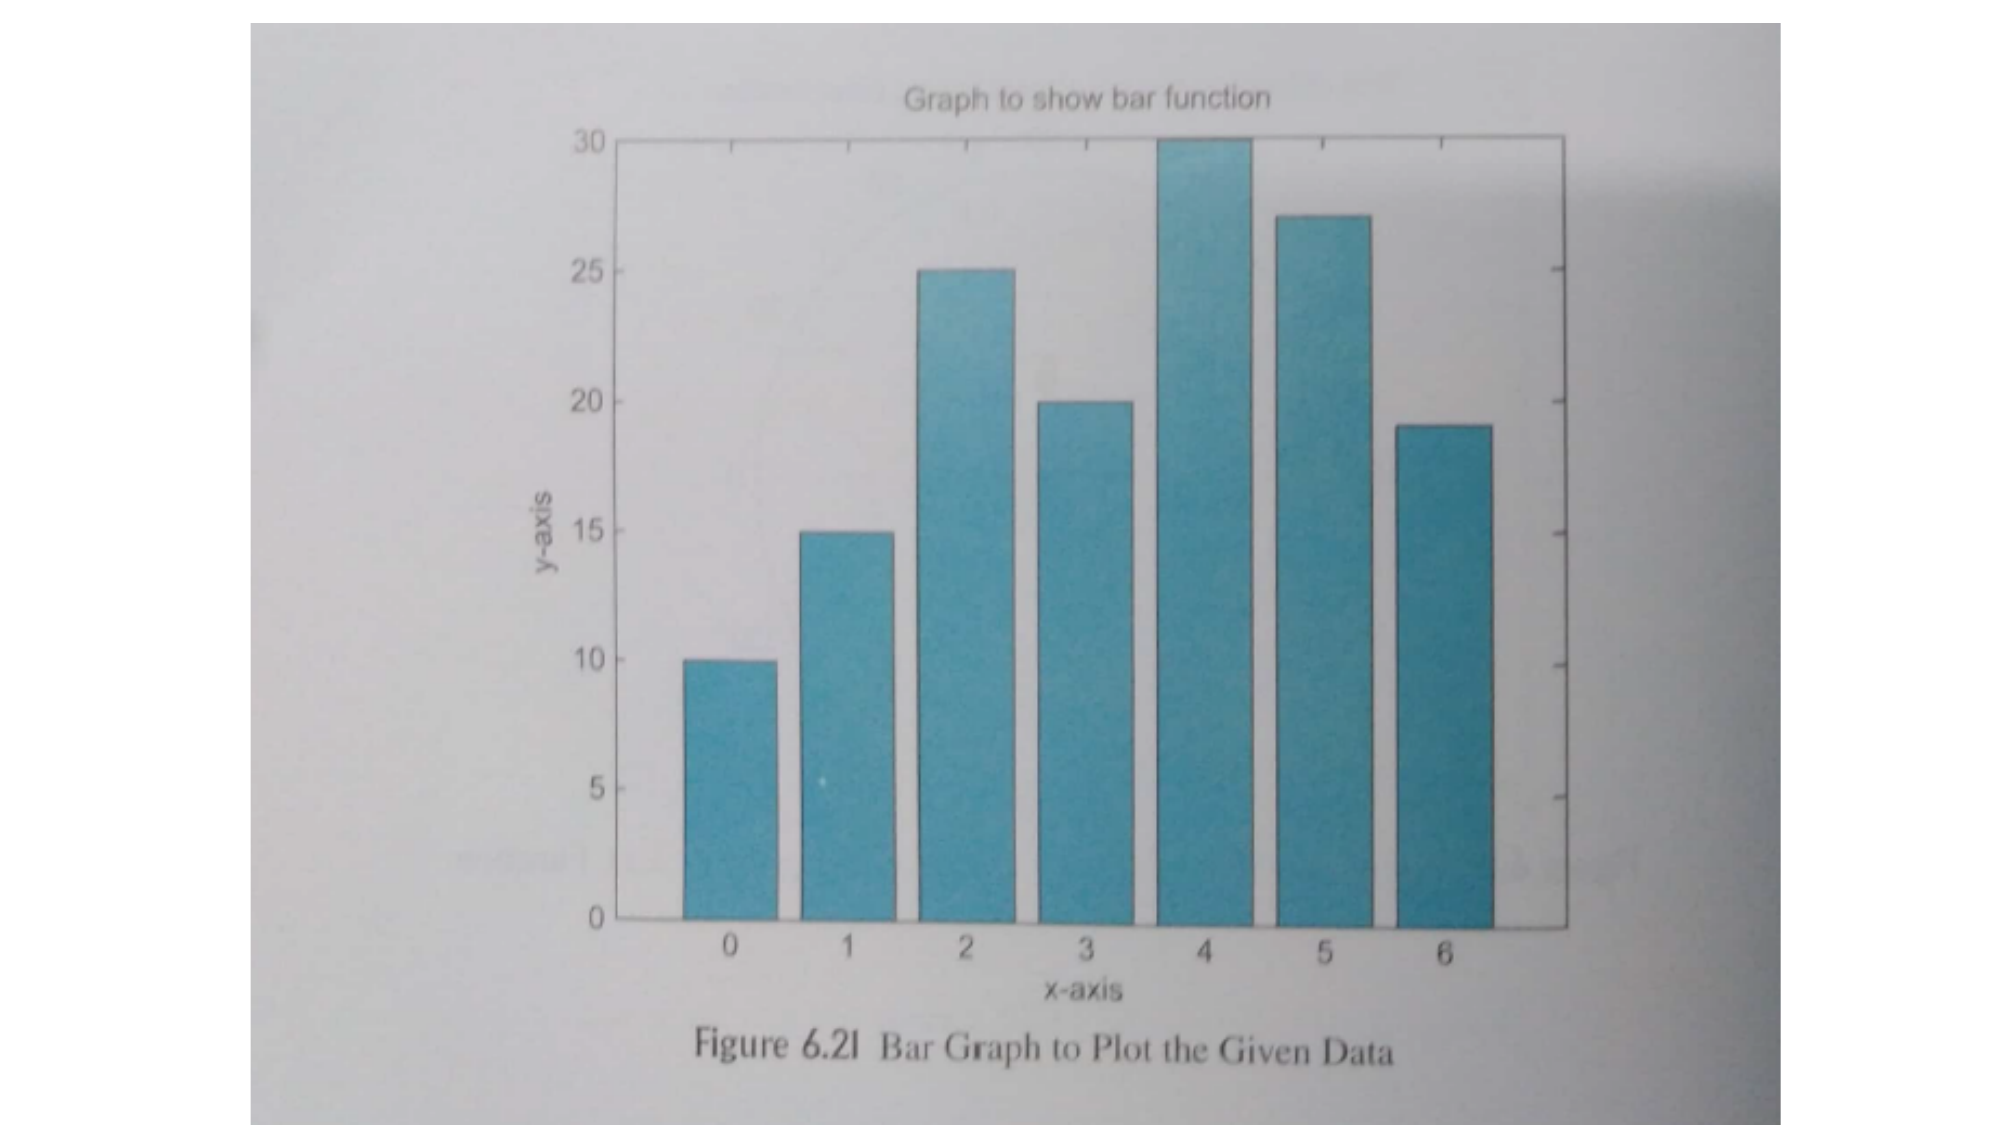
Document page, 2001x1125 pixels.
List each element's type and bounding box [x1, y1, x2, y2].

picture [250, 23, 1781, 1125]
